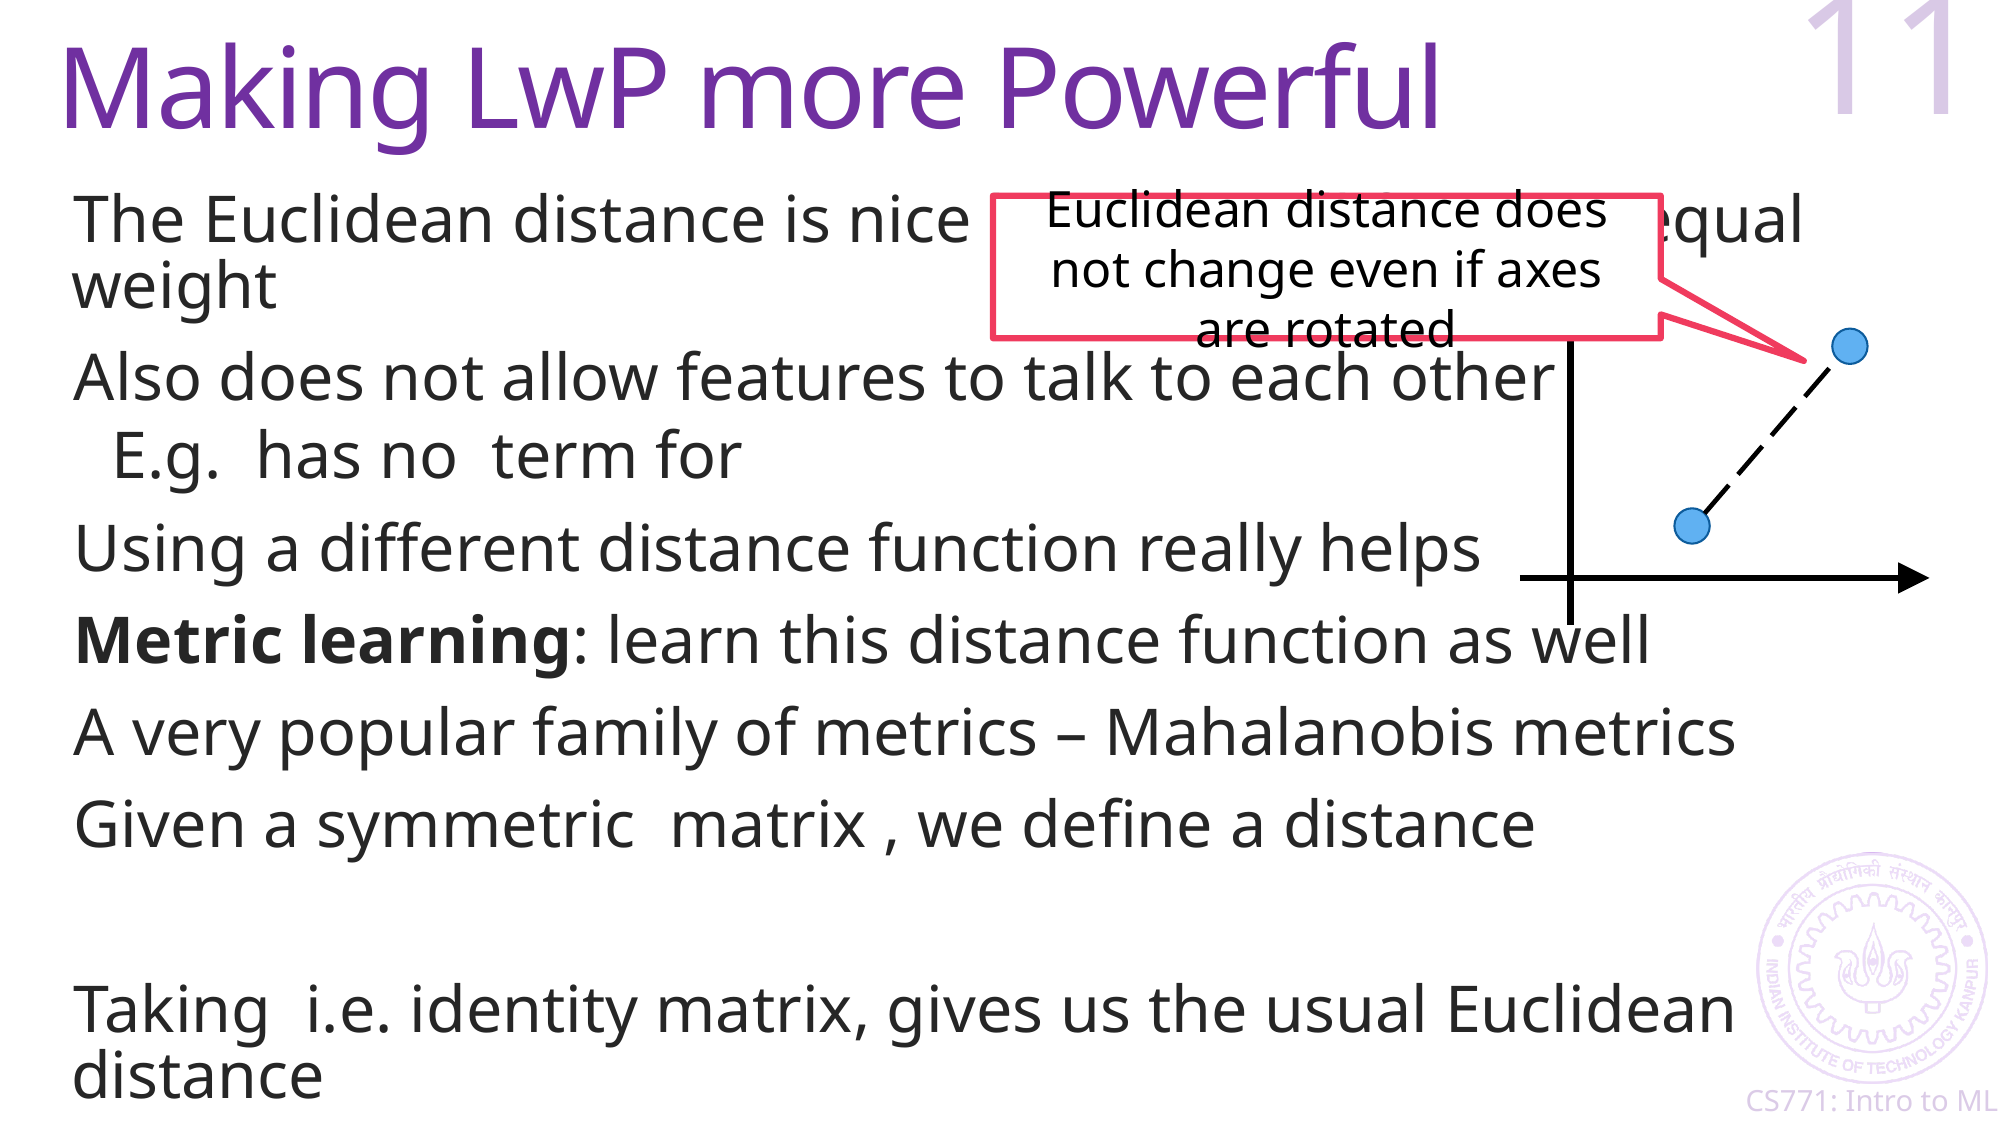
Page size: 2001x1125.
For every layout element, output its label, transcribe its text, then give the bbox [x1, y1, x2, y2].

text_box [1704, 358, 1838, 514]
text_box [1519, 262, 1930, 626]
title Making LwP more Powerful [41, 5, 1945, 183]
text_box Euclidean distance does not change even if axes are rotated [991, 194, 1662, 340]
slide_number 11 [1520, 6, 2000, 183]
